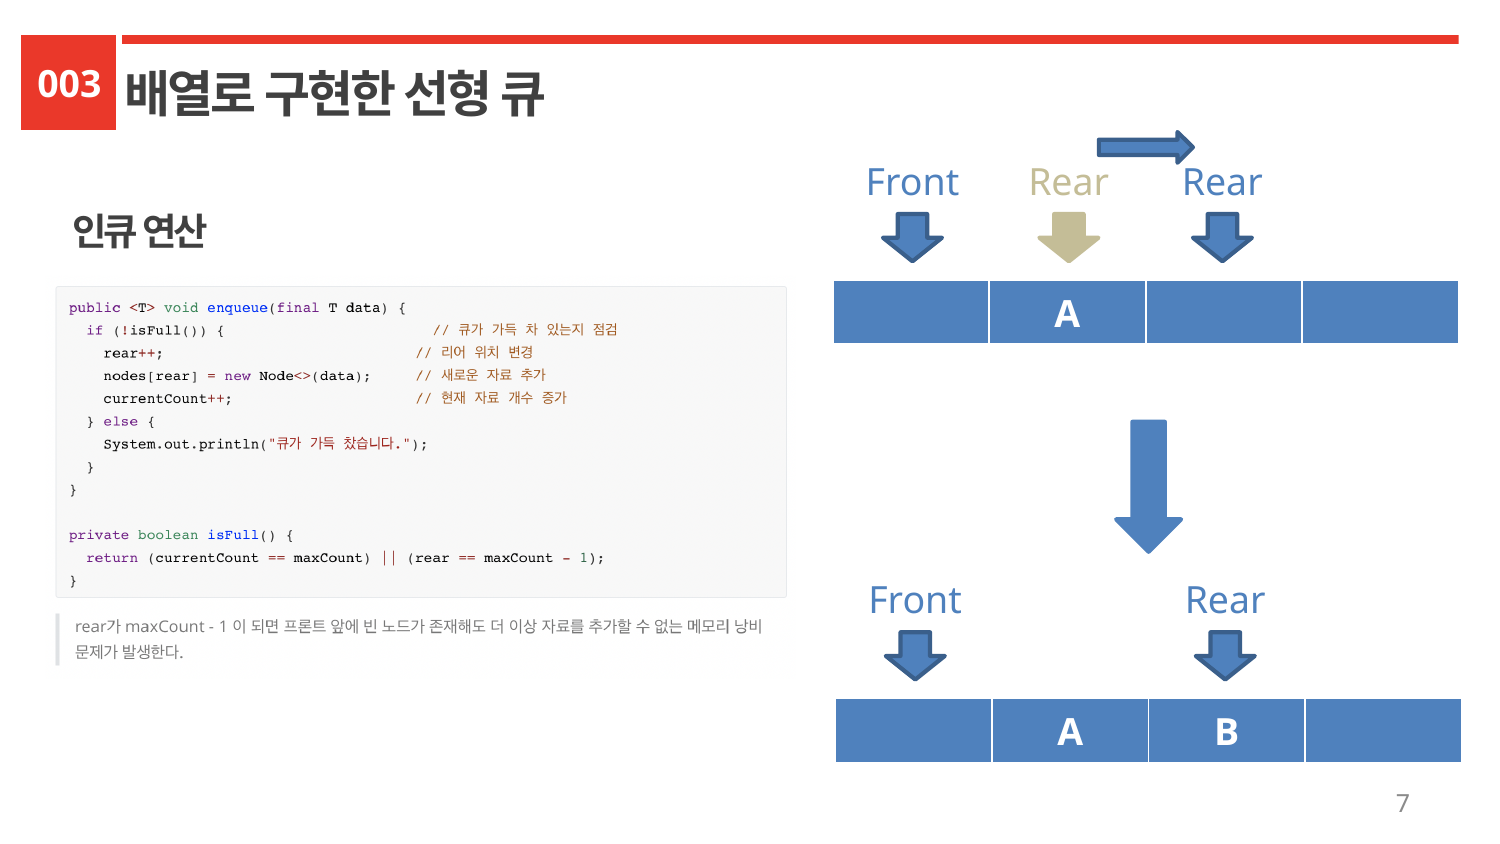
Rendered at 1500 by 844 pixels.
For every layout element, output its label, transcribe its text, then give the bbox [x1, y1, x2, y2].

text_box [883, 630, 947, 682]
text_box [1190, 211, 1254, 263]
table_header [1303, 281, 1458, 343]
table_header B [1149, 699, 1304, 762]
text_box Front [832, 568, 998, 629]
text_box Rear [1152, 150, 1306, 210]
text_box 배열로 구현한 선형 큐 [126, 54, 691, 130]
table_header A [990, 281, 1145, 343]
text_box [1096, 130, 1196, 165]
picture [45, 275, 796, 679]
table_header [834, 281, 988, 343]
text_box Rear [986, 150, 1152, 210]
table_header [836, 699, 991, 762]
text_box Front [829, 150, 986, 210]
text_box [15, 35, 123, 130]
table_header [1306, 699, 1461, 762]
text_box [1114, 419, 1184, 554]
text_box [1037, 211, 1101, 263]
text_box [880, 211, 944, 263]
table_header [1147, 281, 1301, 343]
text_box [120, 33, 1461, 46]
table_header A [993, 699, 1148, 762]
text_box Rear [1142, 568, 1308, 629]
text_box 인큐 연산 [57, 200, 402, 260]
slide_number 7 [1074, 782, 1425, 827]
text_box [1193, 630, 1257, 682]
